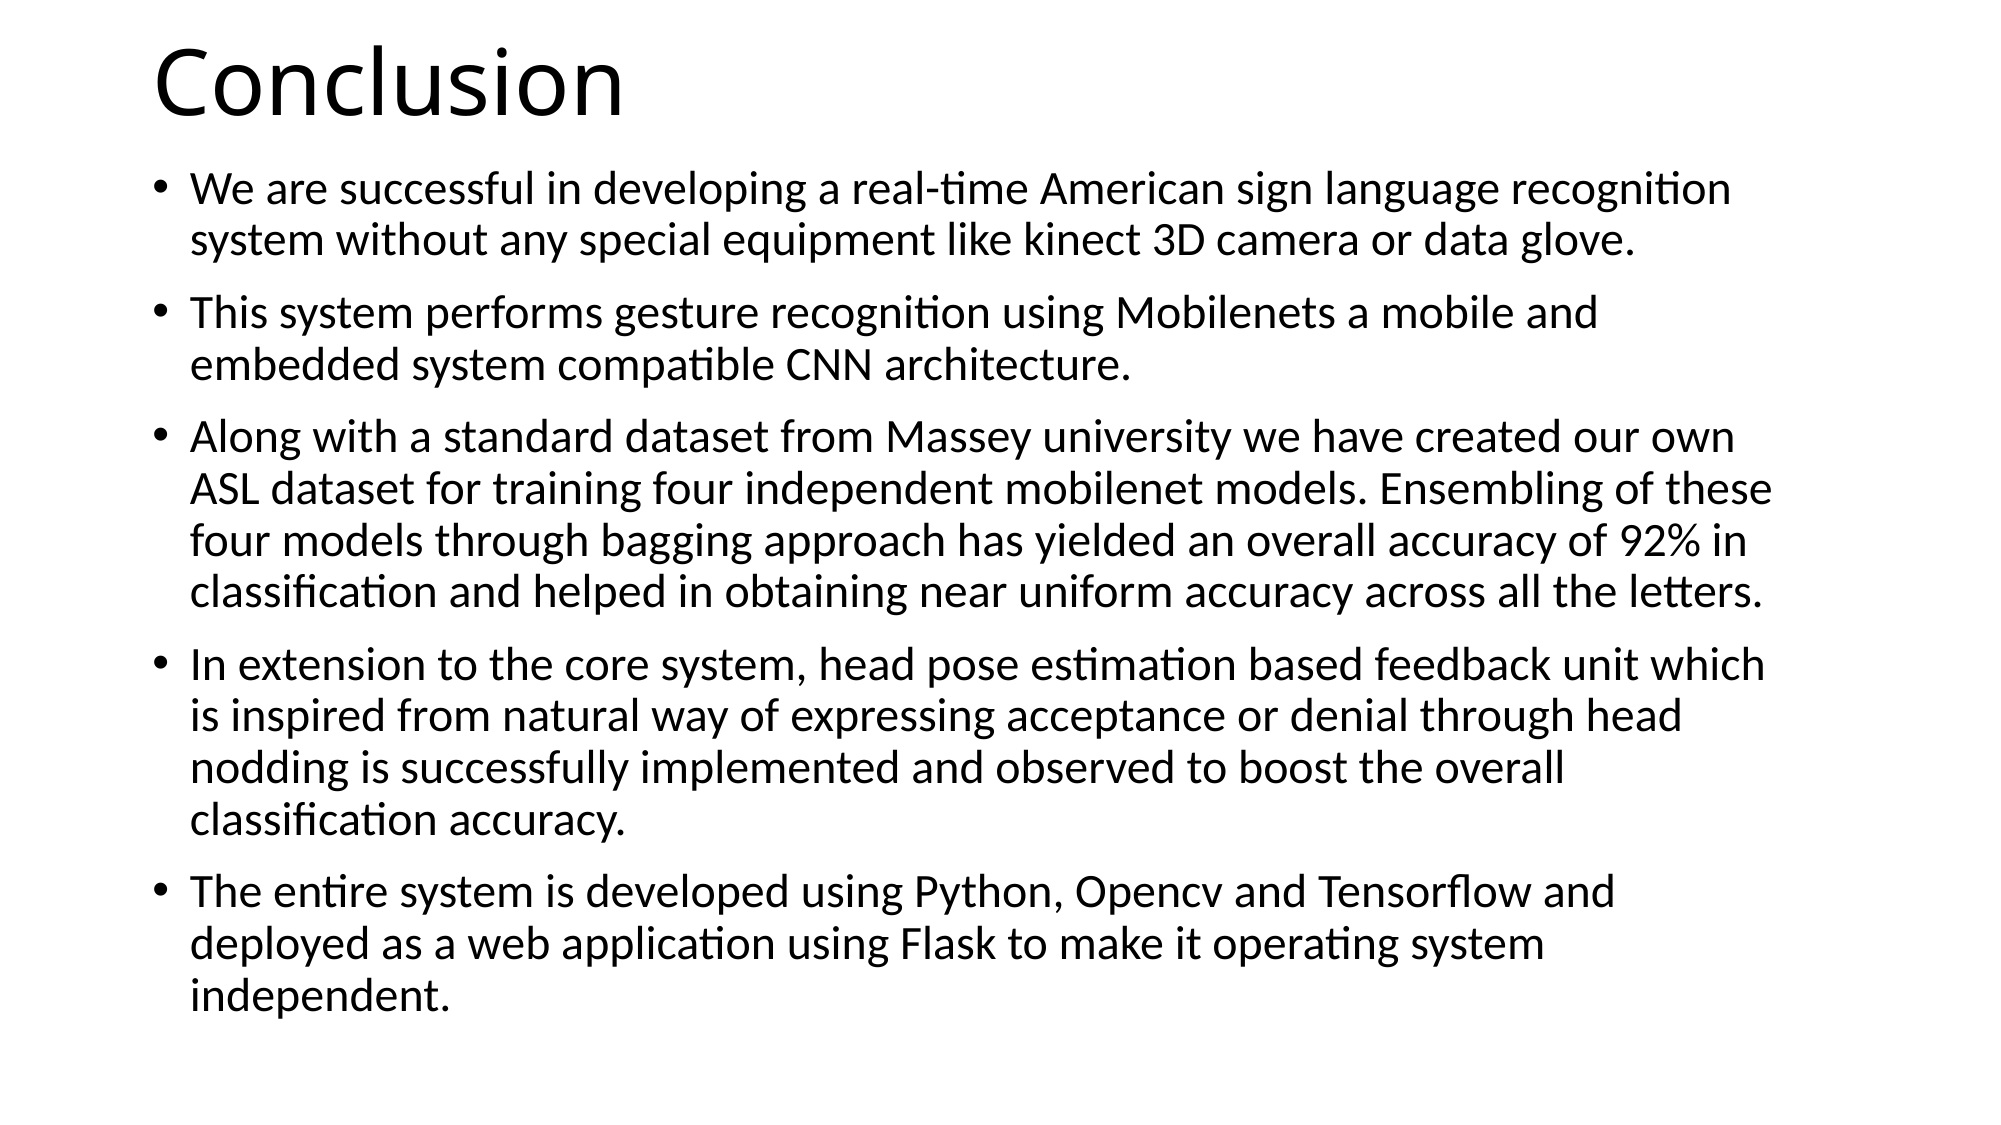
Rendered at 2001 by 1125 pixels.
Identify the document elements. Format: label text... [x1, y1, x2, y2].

title Conclusion [137, 0, 1863, 195]
list We are successful in developing a real-time American sign language recognition system without any special equipment like kinect 3D camera or data glove. This system performs gesture recognition using Mobilenets a mobile and embedded system compatible CNN architecture. Along with a standard dataset from Massey university we have created our own ASL dataset for training four independent mobilenet models. Ensembling of these four models through bagging approach has yielded an overall accuracy of 92% in classiﬁcation and helped in obtaining near uniform accuracy across all the letters. In extension to the core system, head pose estimation based feedback unit which is inspired from natural way of expressing acceptance or denial through head nodding is successfully implemented and observed to boost the overall classiﬁcation accuracy. The entire system is developed using Python, Opencv and Tensorﬂow and deployed as a web application using Flask to make it operating system independent. [137, 155, 1795, 1125]
